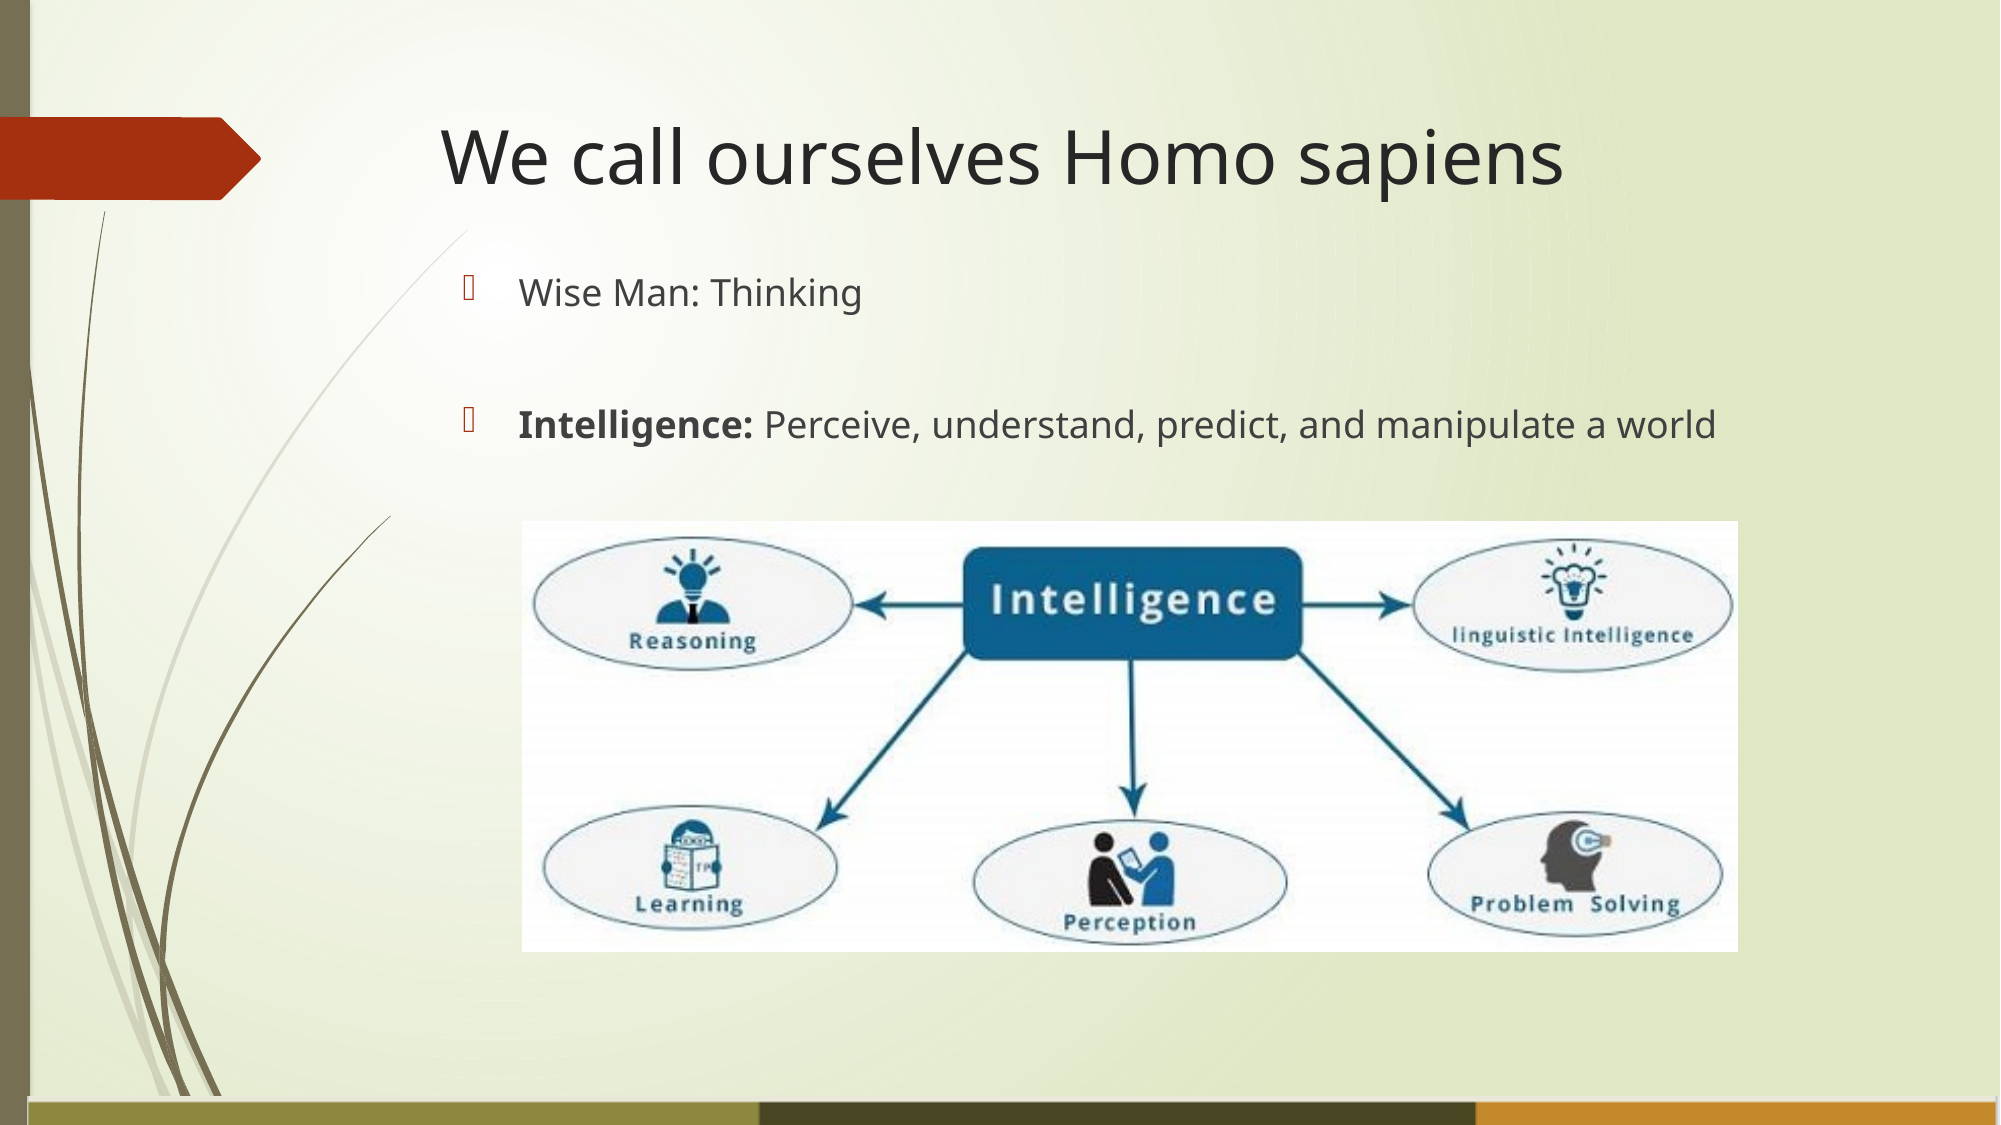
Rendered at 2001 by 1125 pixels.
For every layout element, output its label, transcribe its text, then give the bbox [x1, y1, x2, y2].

list Wise Man: Thinking Intelligence: Perceive, understand, predict, and manipulate a world [447, 261, 1919, 1048]
picture [522, 521, 1738, 952]
title We call ourselves Homo sapiens [425, 102, 1888, 313]
picture [27, 1096, 2000, 1125]
